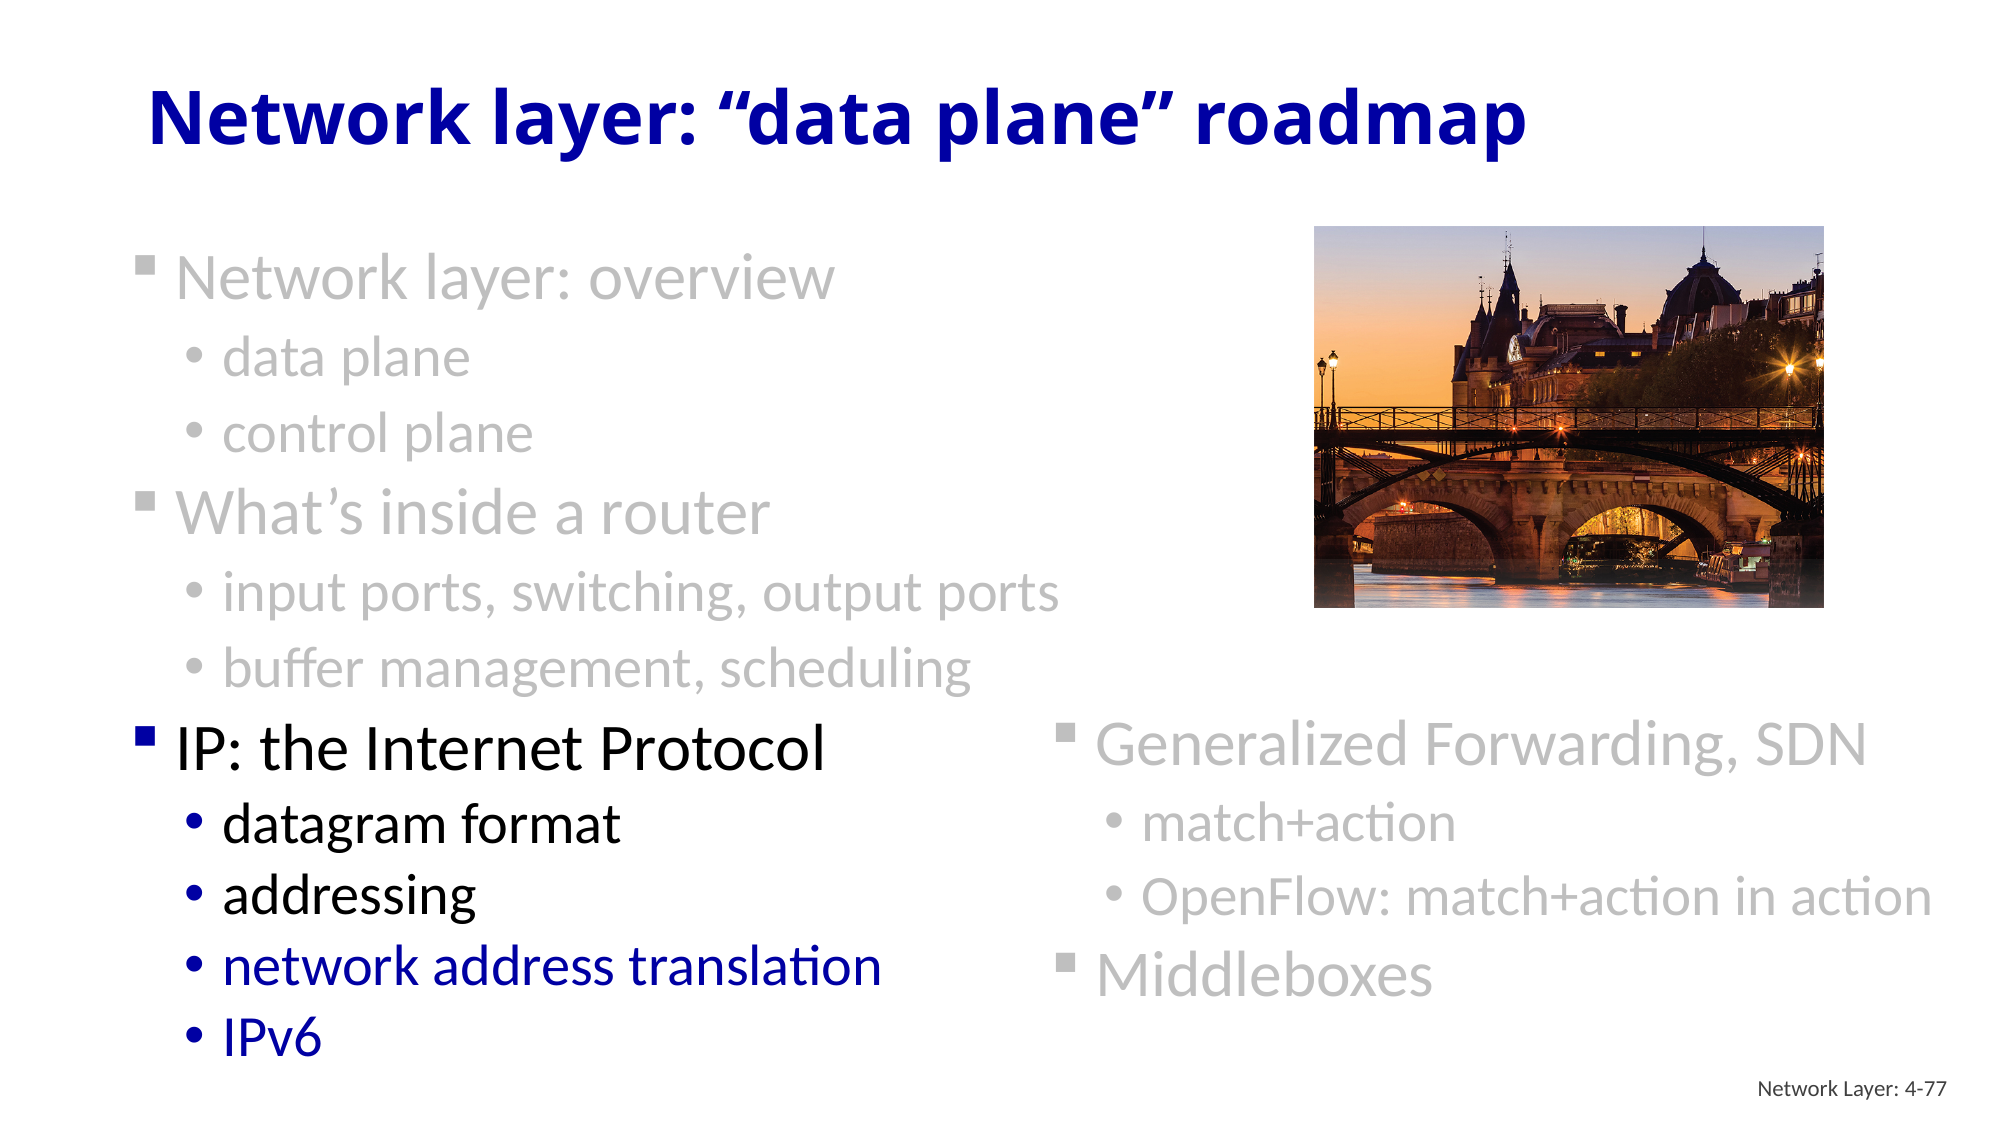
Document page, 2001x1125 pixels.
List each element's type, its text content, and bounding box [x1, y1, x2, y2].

picture [1314, 226, 1824, 608]
text_box Generalized Forwarding, SDN match+action OpenFlow: match+action in action Middleboxes [1014, 701, 2000, 1020]
list Network layer: overview data plane control plane What’s inside a router input ports, switching, output ports buffer management, scheduling IP: the Internet Protocol datagram format addressing network address translation IPv6 [93, 234, 1180, 1087]
slide_number Network Layer: 4-77 [1512, 1056, 1963, 1117]
title Network layer: “data plane” roadmap [131, 47, 1856, 195]
